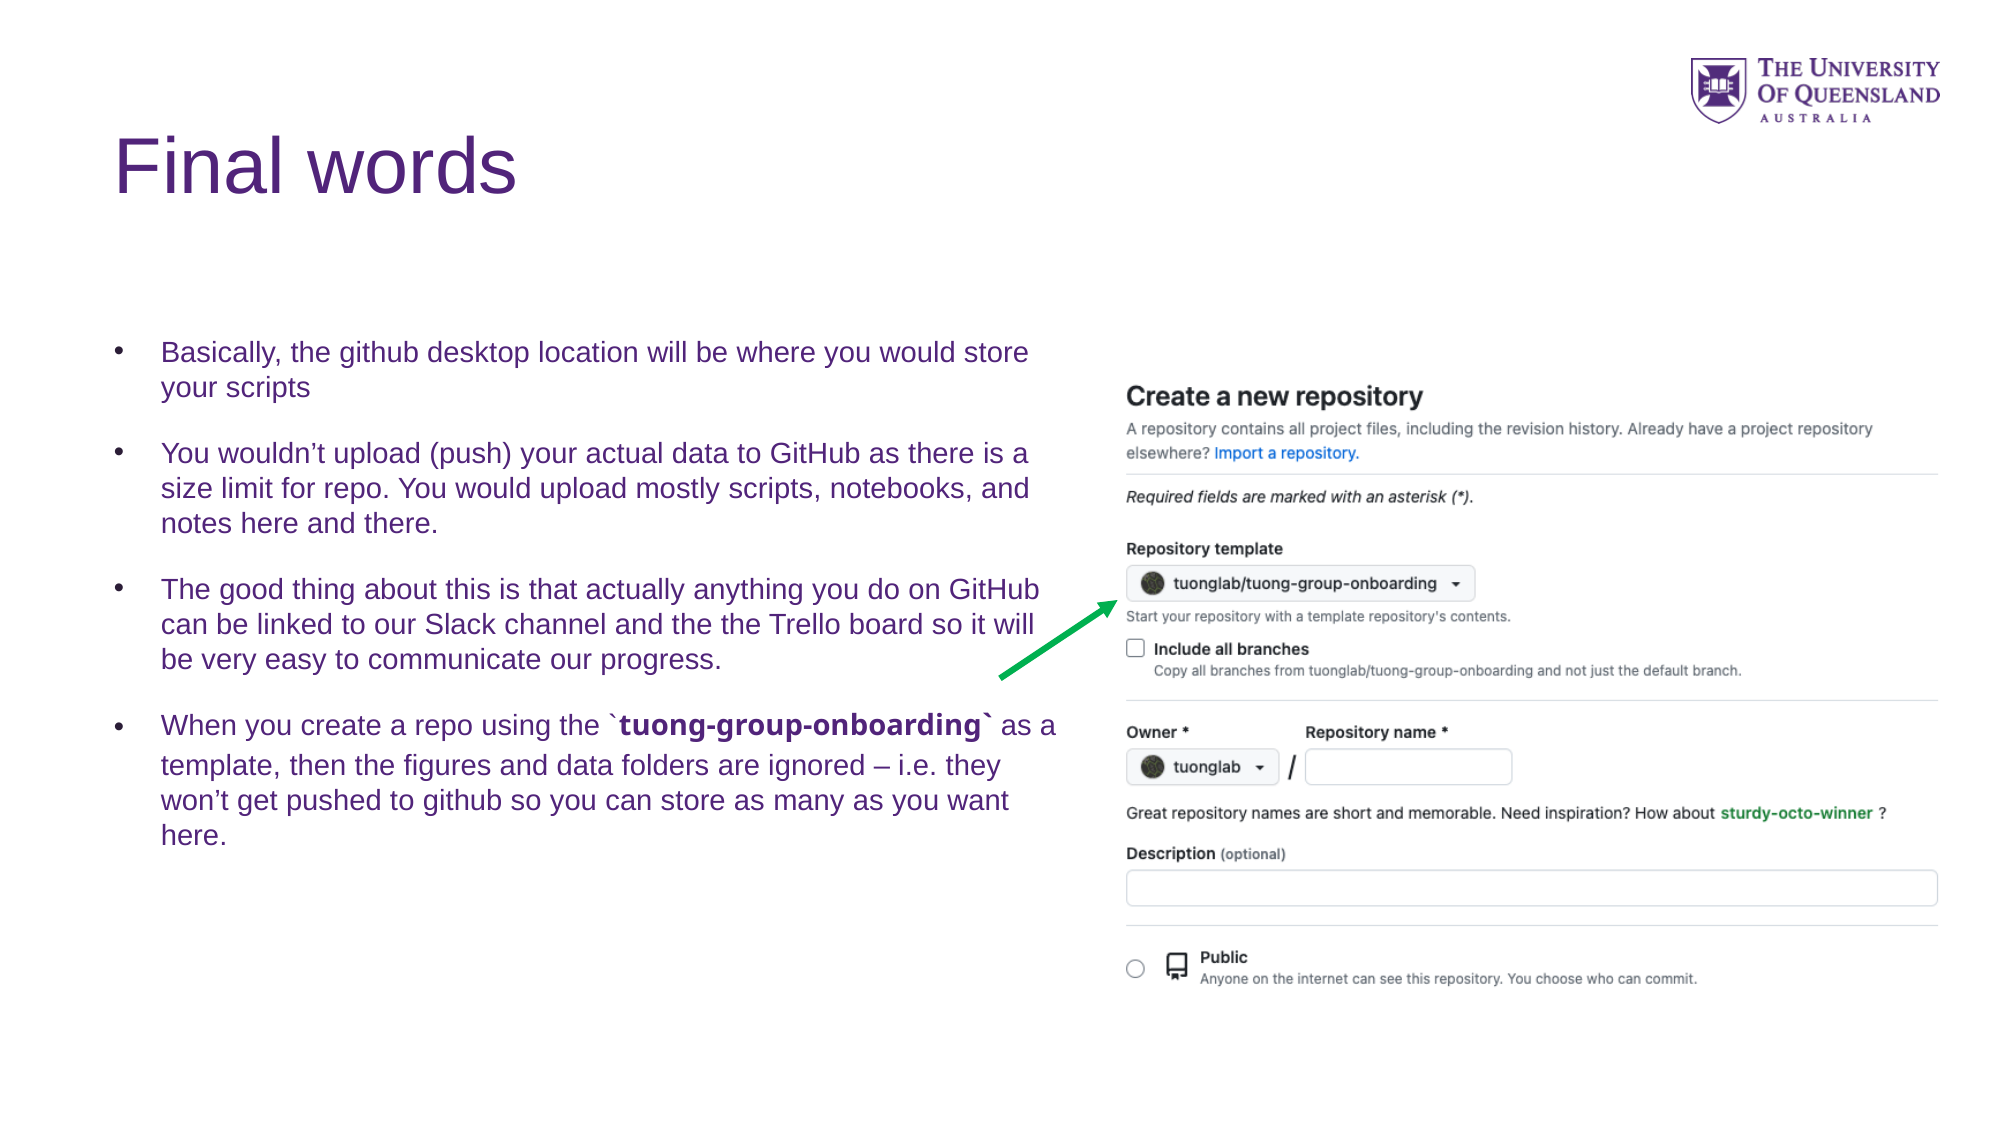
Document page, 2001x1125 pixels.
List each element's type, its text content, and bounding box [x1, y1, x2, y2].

title Final words [114, 125, 1685, 203]
picture [1691, 58, 1940, 124]
list Basically, the github desktop location will be where you would store your scripts You wouldn’t upload (push) your actual data to GitHub as there is a size limit for repo. You would upload mostly scripts, notebooks, and notes here and there. The good thing about this is that actually anything you do on GitHub can be linked to our Slack channel and the the Trello board so it will be very easy to communicate our progress. When you create a repo using the `tuong-group-onboarding` as a template, then the figures and data folders are ignored – i.e. they won’t get pushed to github so you can store as many as you want here. [114, 333, 1073, 1000]
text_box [999, 599, 1118, 679]
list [1117, 356, 1982, 1000]
